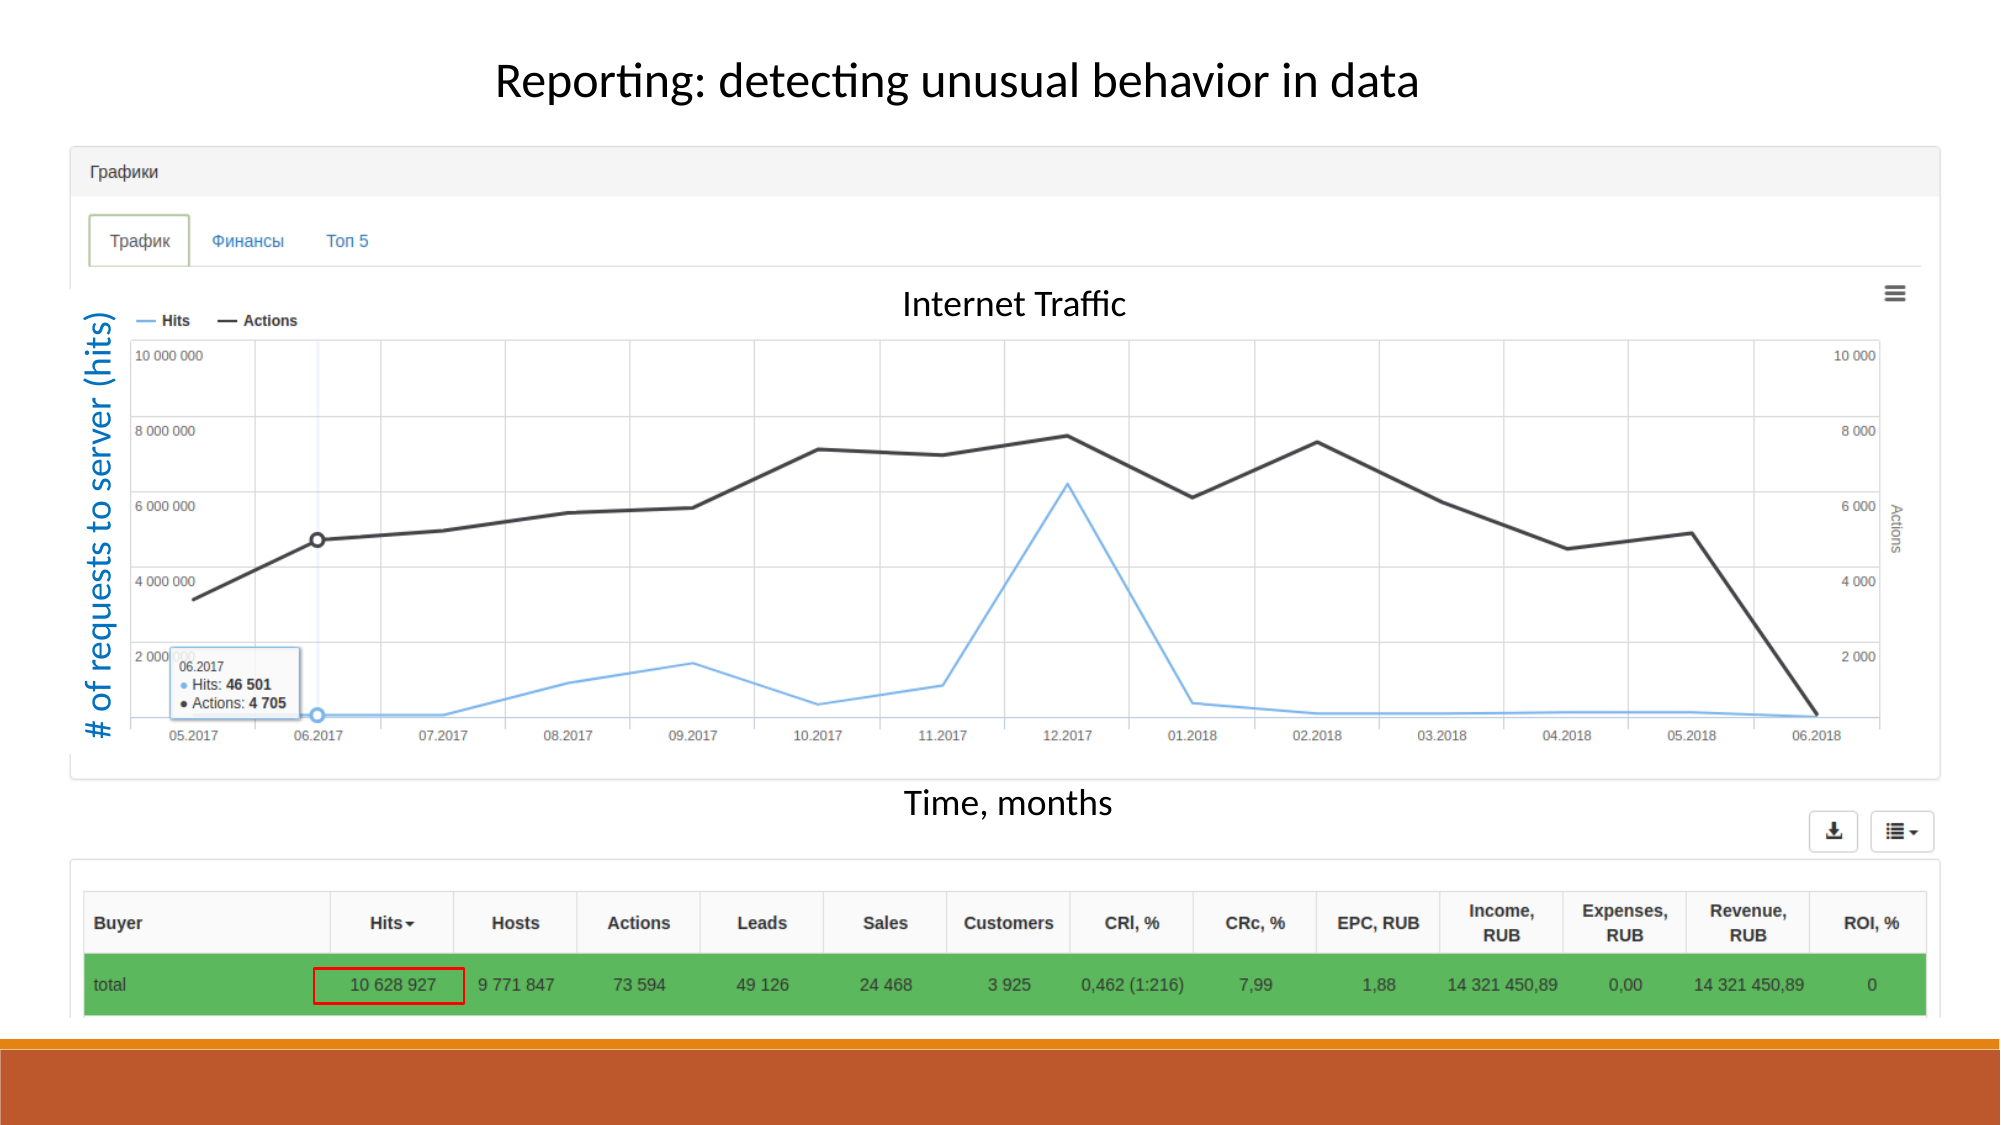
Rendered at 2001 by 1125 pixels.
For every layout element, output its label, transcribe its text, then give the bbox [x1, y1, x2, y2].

text_box Reporting: detecting unusual behavior in data [480, 40, 1436, 116]
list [49, 130, 1968, 1019]
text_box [65, 271, 1152, 1005]
